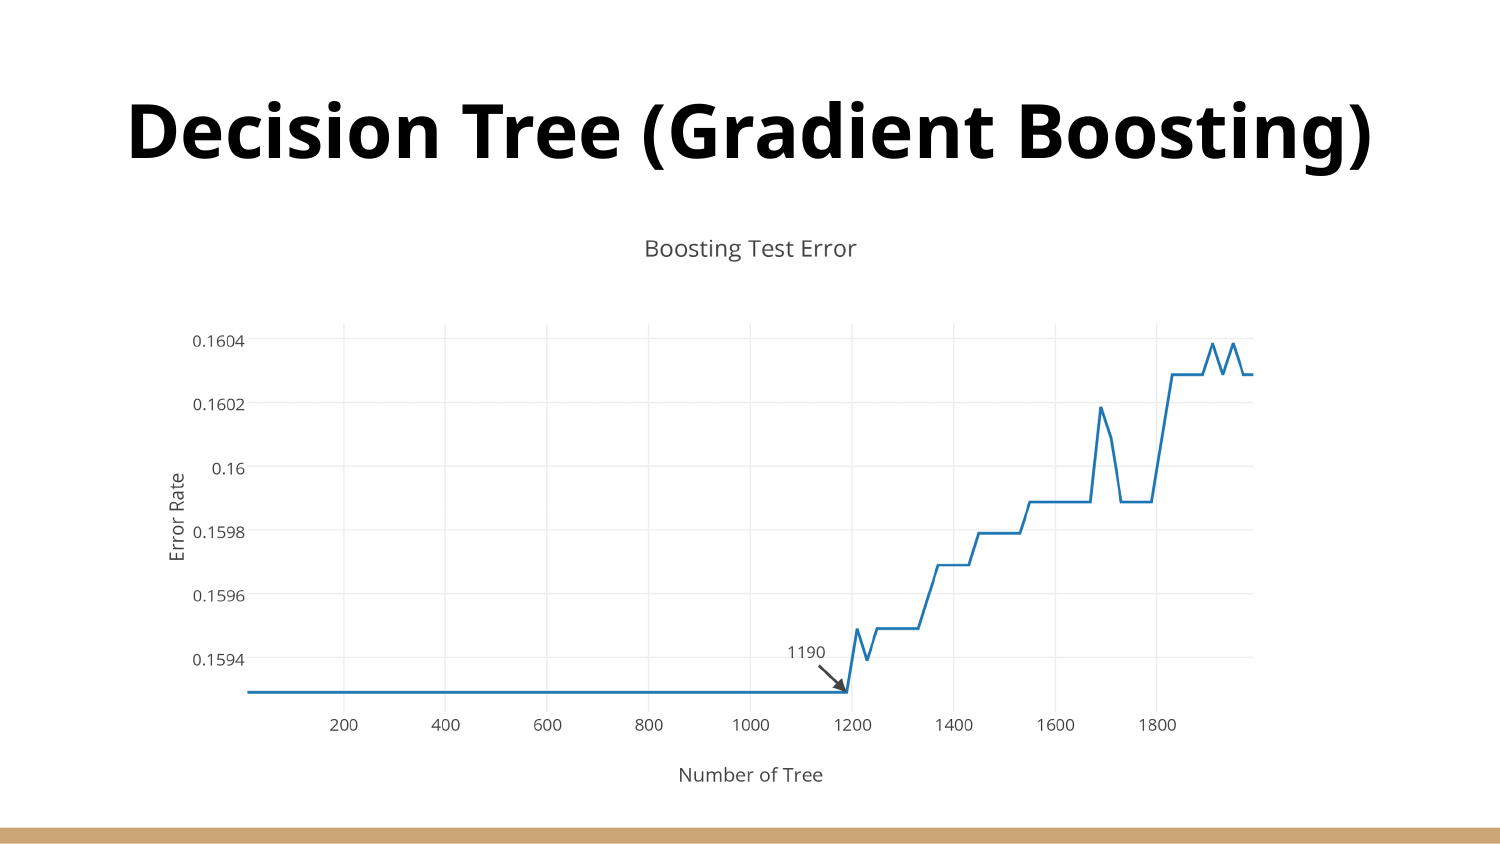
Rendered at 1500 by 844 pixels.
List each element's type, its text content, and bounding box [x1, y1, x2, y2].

picture [135, 188, 1365, 820]
title Decision Tree (Gradient Boosting) [51, 51, 1449, 189]
